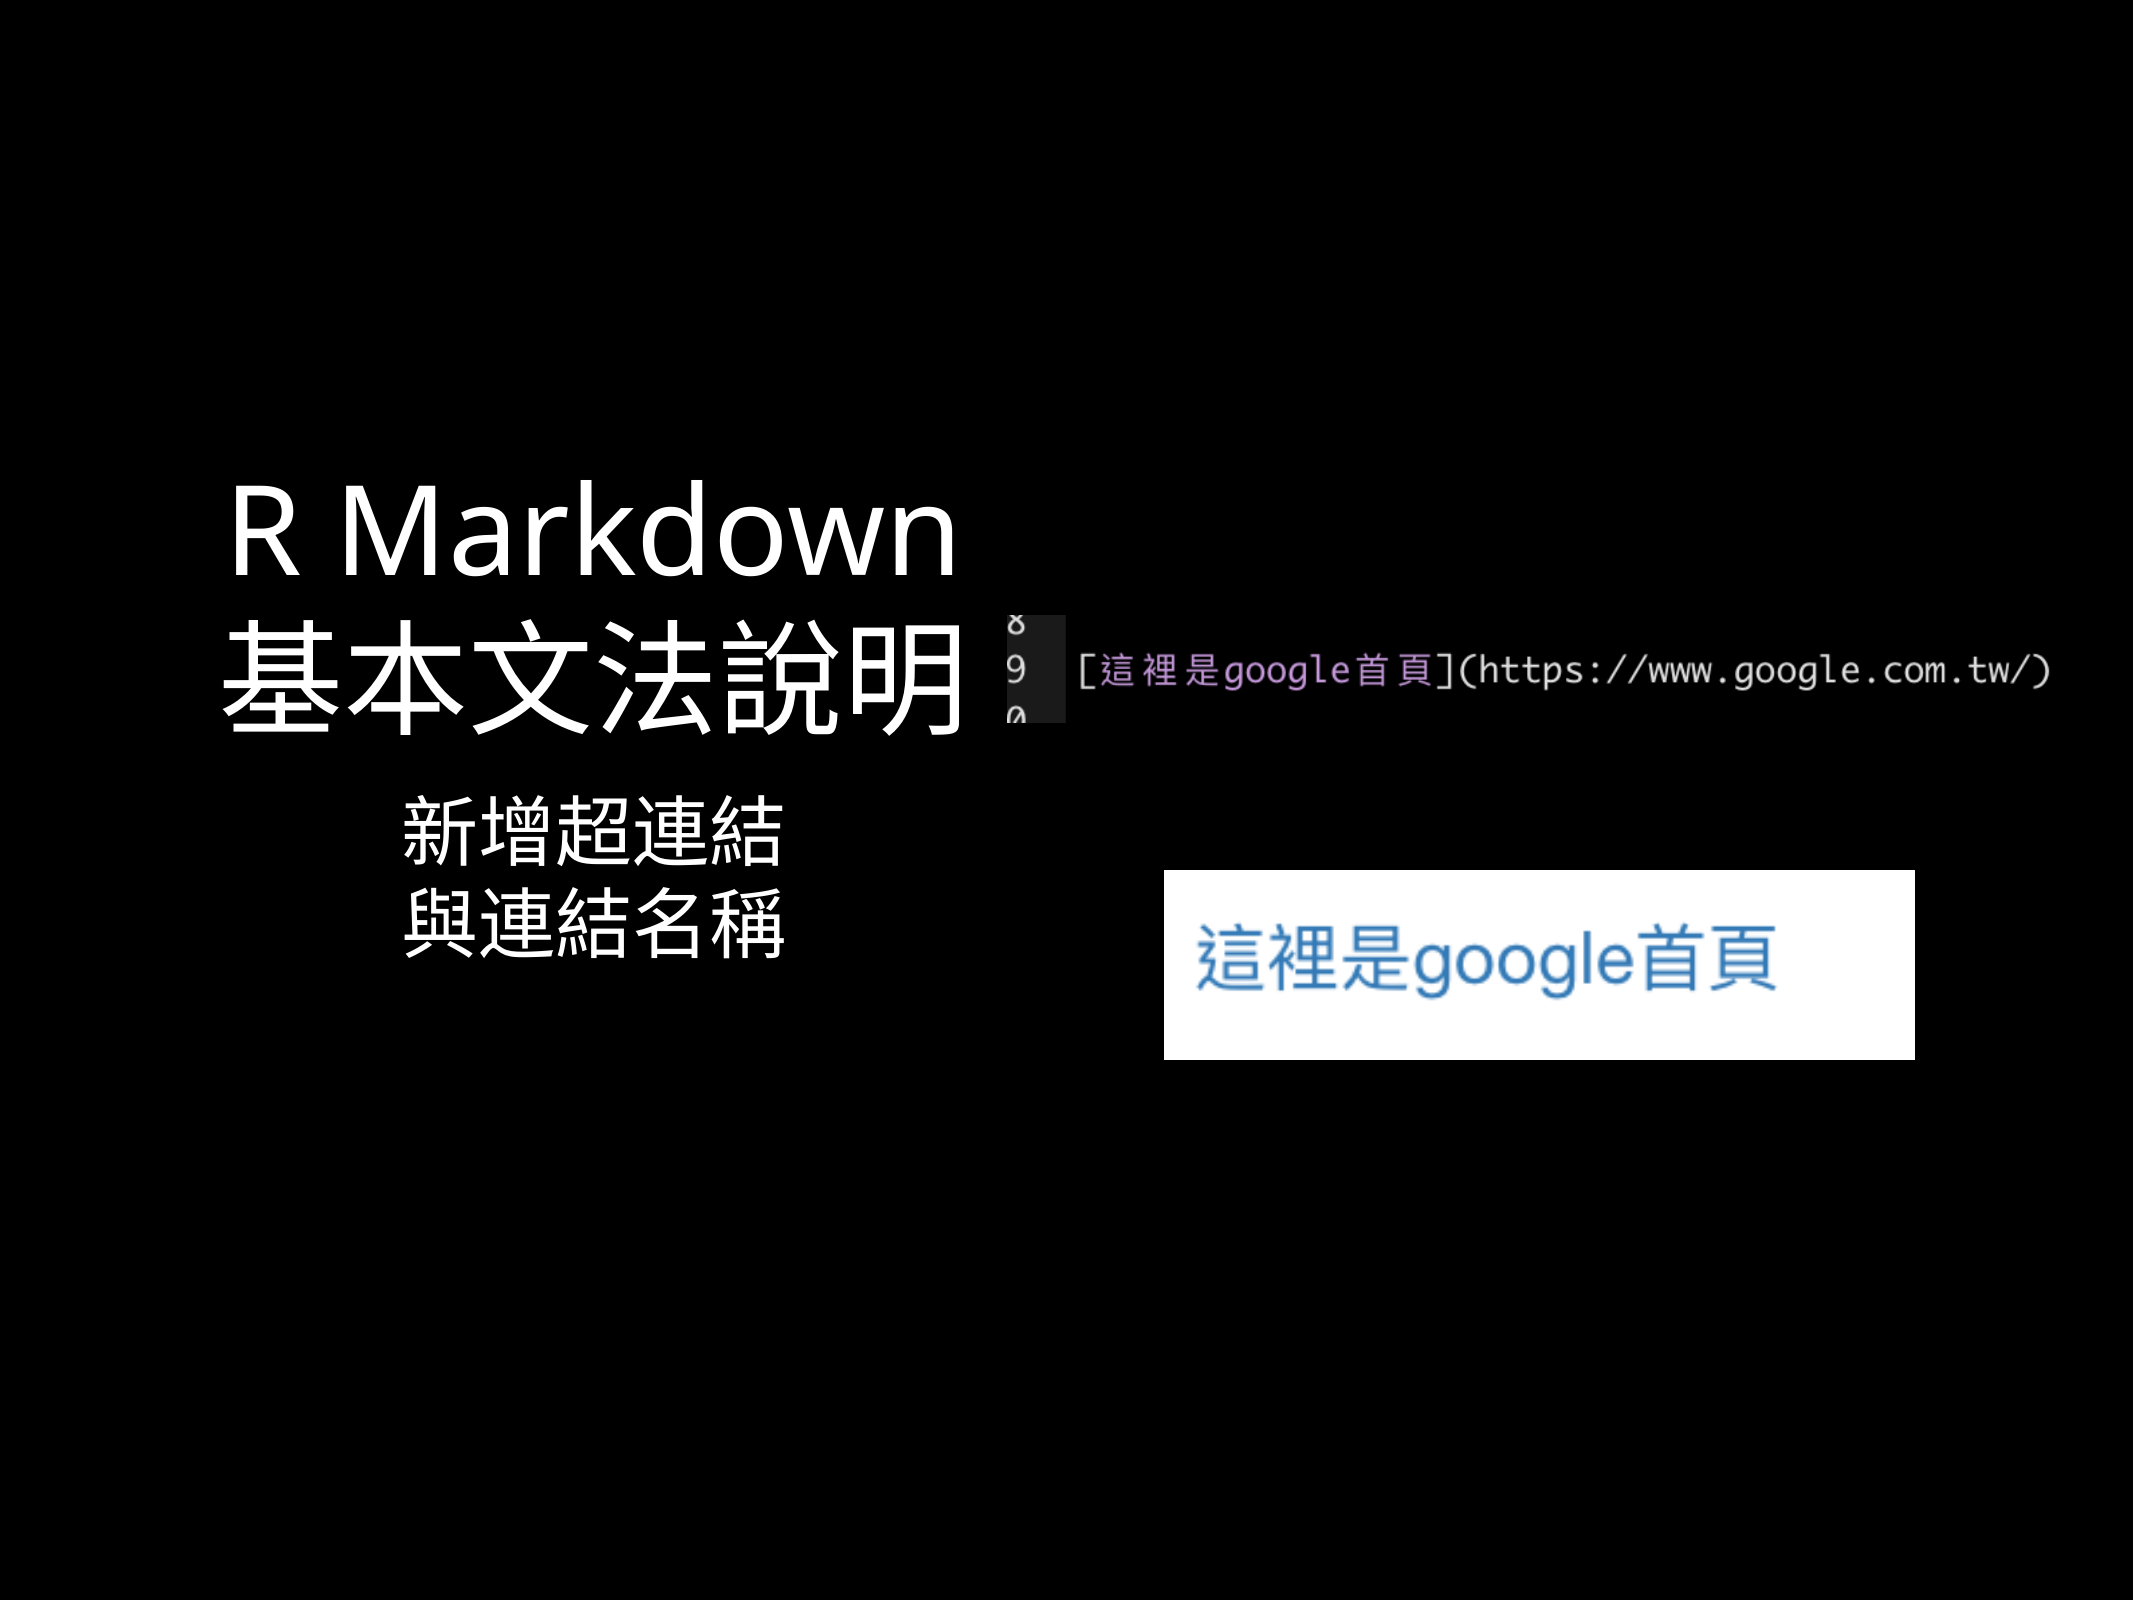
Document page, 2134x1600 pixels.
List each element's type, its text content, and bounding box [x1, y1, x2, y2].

list 新增超連結 與連結名稱 [155, 774, 1032, 1451]
picture [1007, 614, 2072, 723]
picture [1164, 870, 1915, 1060]
title R Markdown 基本文法說明 [155, 103, 1032, 759]
